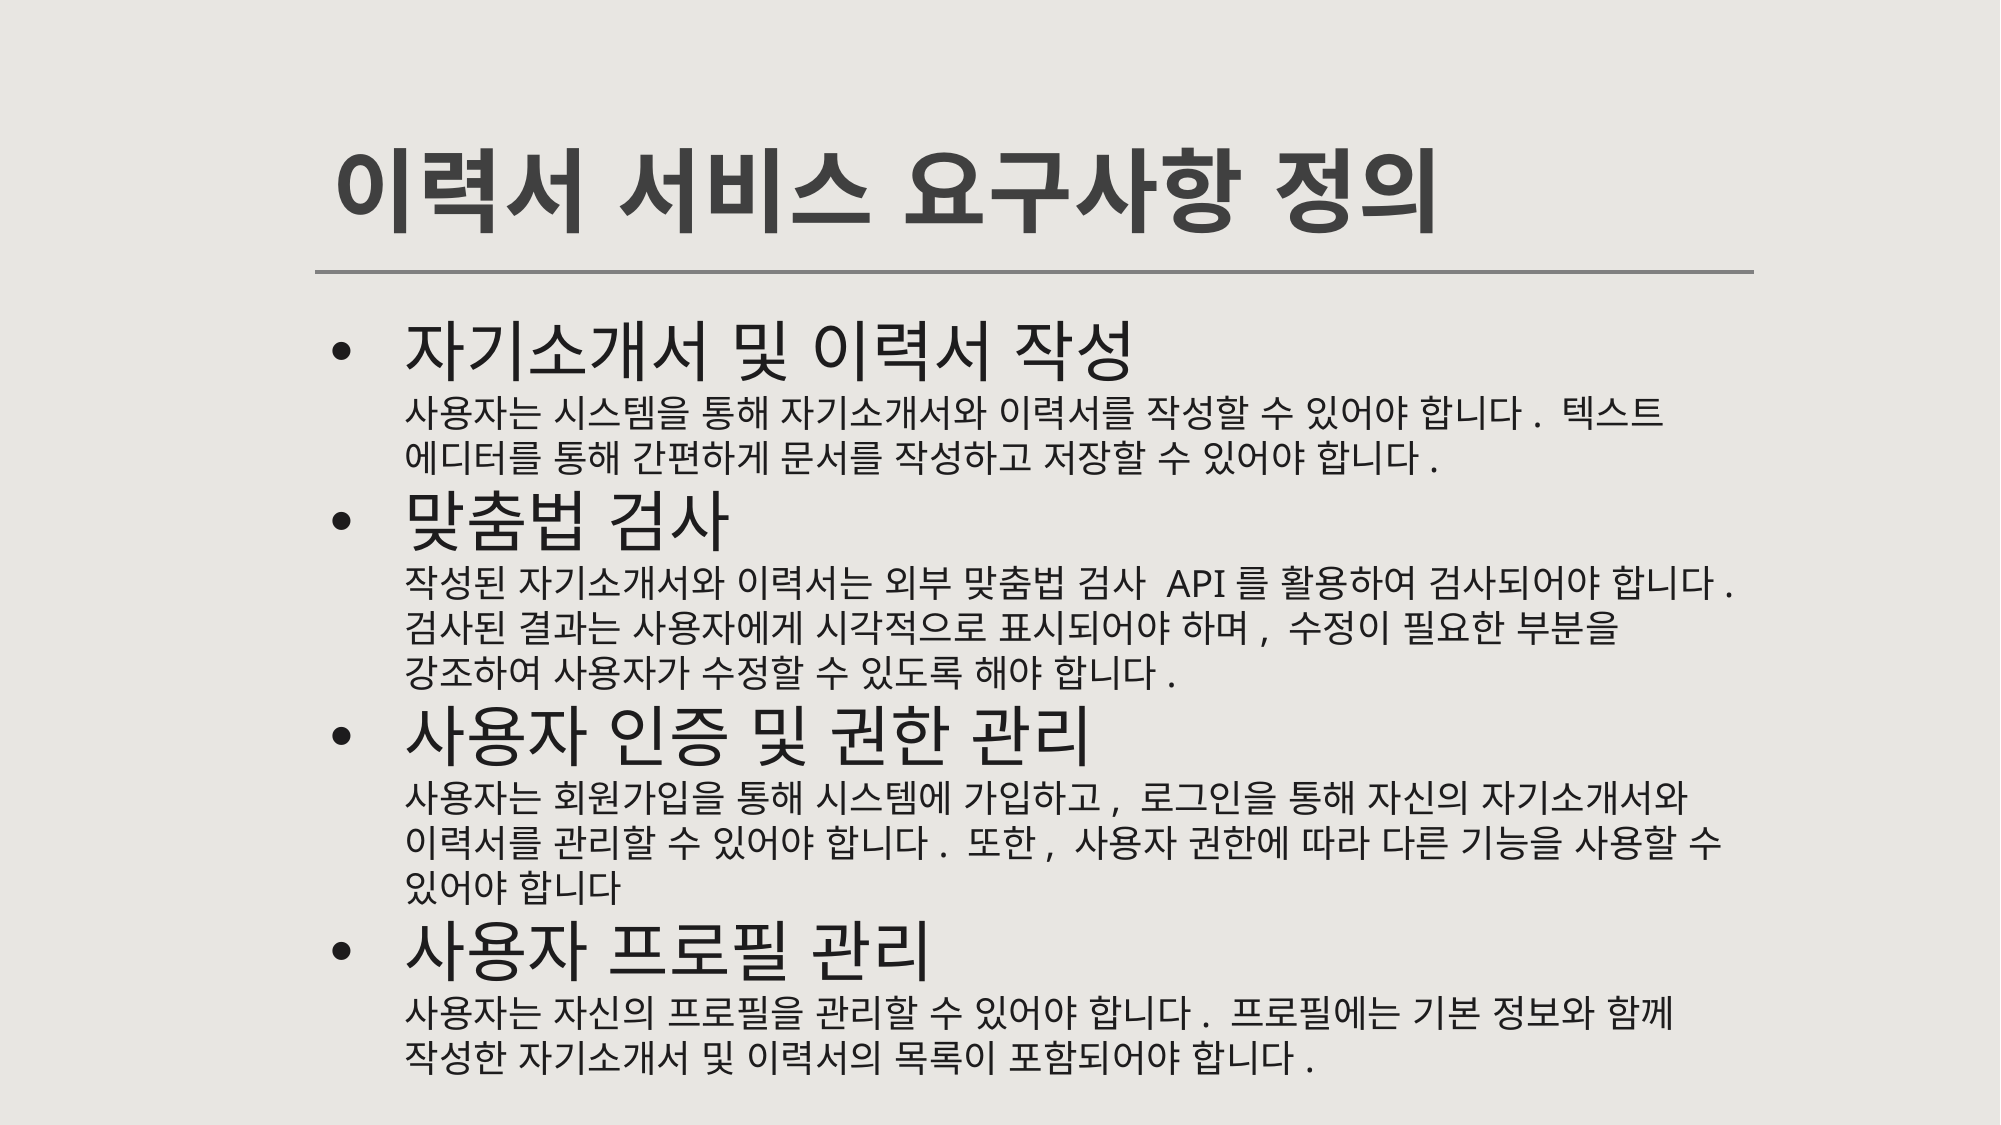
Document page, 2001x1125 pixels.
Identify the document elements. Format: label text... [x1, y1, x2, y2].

text_box 자기소개서 및 이력서 작성 사용자는 시스템을 통해 자기소개서와 이력서를 작성할 수 있어야 합니다. 텍스트 에디터를 통해 간편하게 문서를 작성하고 저장할 수 있어야 합니다. 맞춤법 검사 작성된 자기소개서와 이력서는 외부 맞춤법 검사 API를 활용하여 검사되어야 합니다. 검사된 결과는 사용자에게 시각적으로 표시되어야 하며, 수정이 필요한 부분을 강조하여 사용자가 수정할 수 있도록 해야 합니다. 사용자 인증 및 권한 관리 사용자는 회원가입을 통해 시스템에 가입하고, 로그인을 통해 자신의 자기소개서와 이력서를 관리할 수 있어야 합니다. 또한, 사용자 권한에 따라 다른 기능을 사용할 수 있어야 합니다 사용자 프로필 관리 사용자는 자신의 프로필을 관리할 수 있어야 합니다. 프로필에는 기본 정보와 함께 작성한 자기소개서 및 이력서의 목록이 포함되어야 합니다. [315, 302, 1754, 1088]
title 이력서 서비스 요구사항 정의 [315, 37, 1754, 259]
